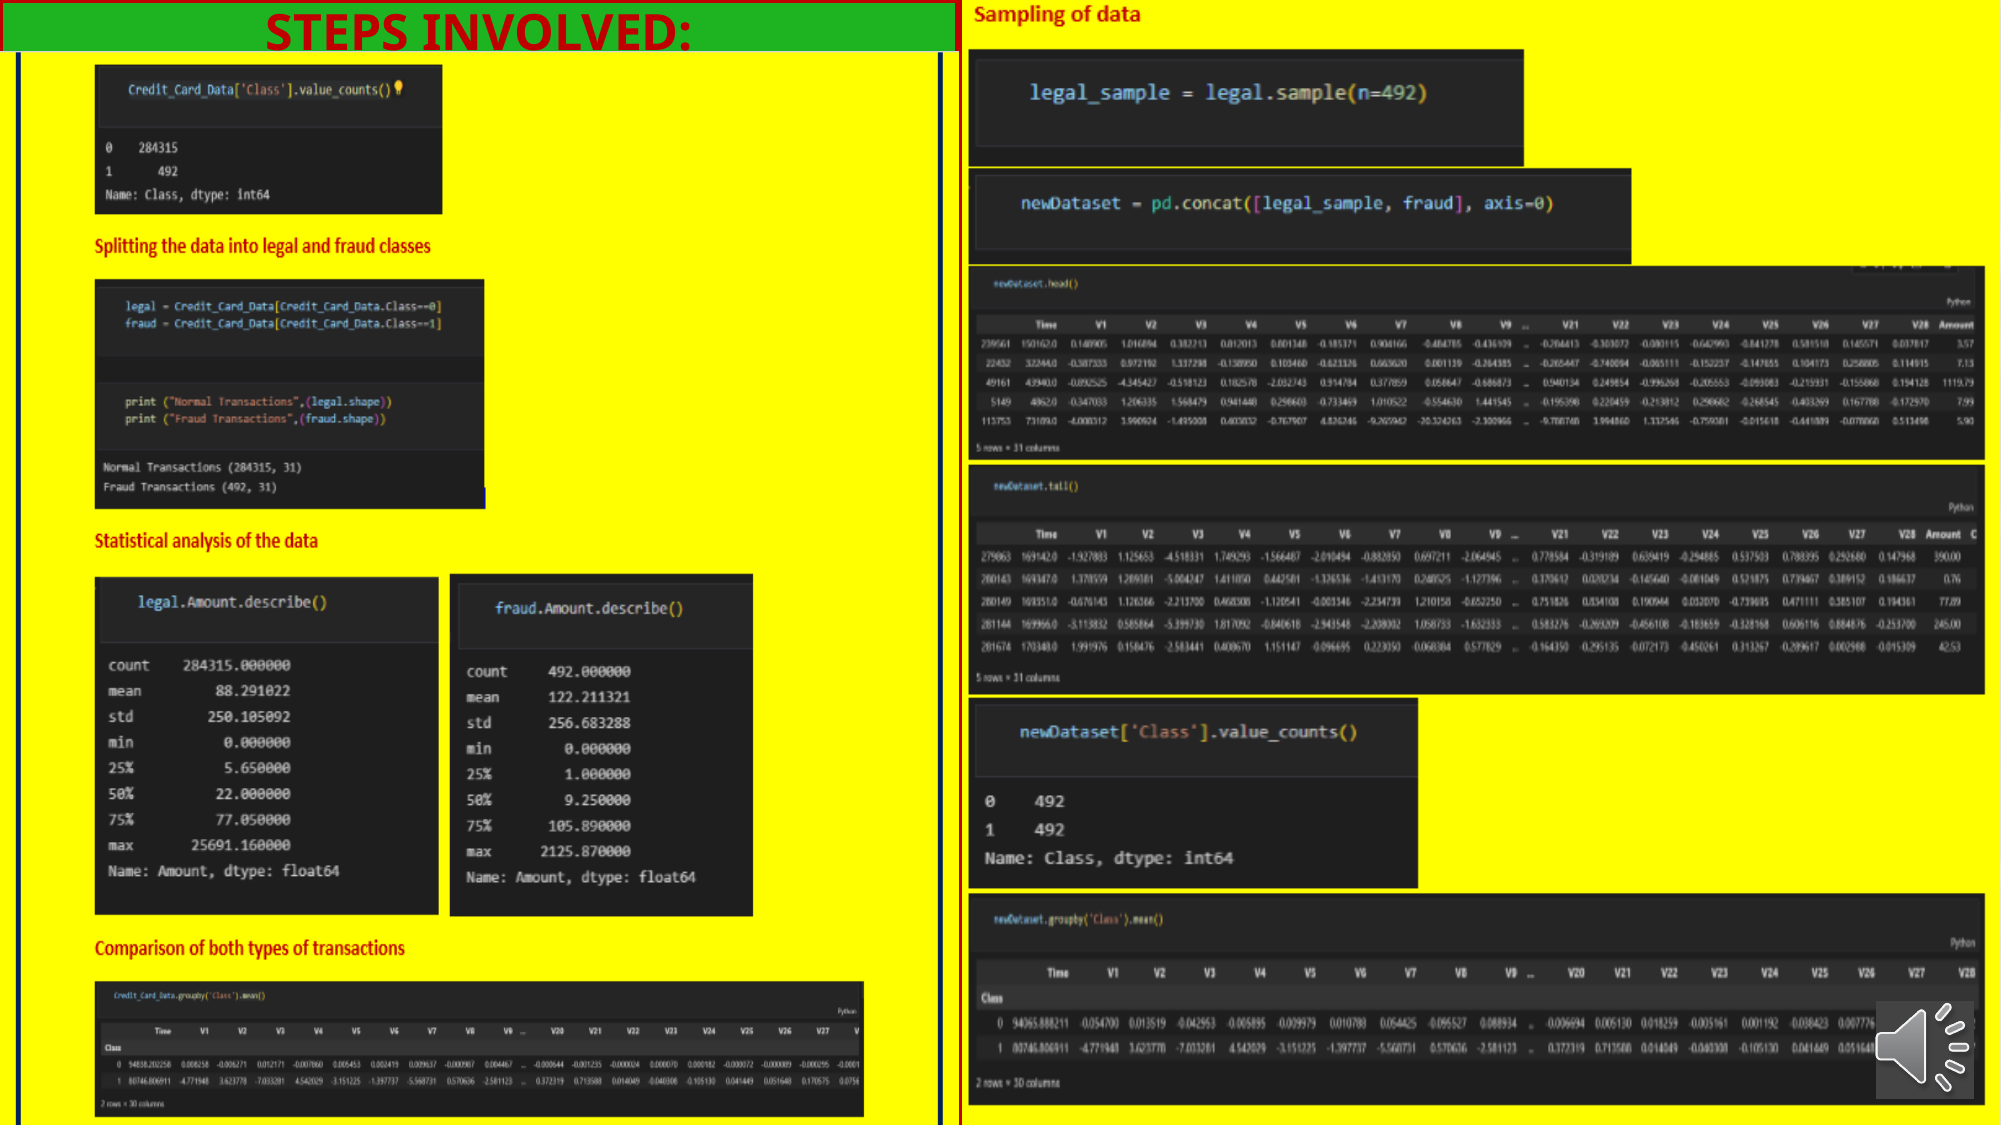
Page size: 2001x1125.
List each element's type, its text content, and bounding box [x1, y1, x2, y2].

list STEPS INVOLVED: [0, 0, 958, 51]
picture [0, 0, 2001, 1125]
